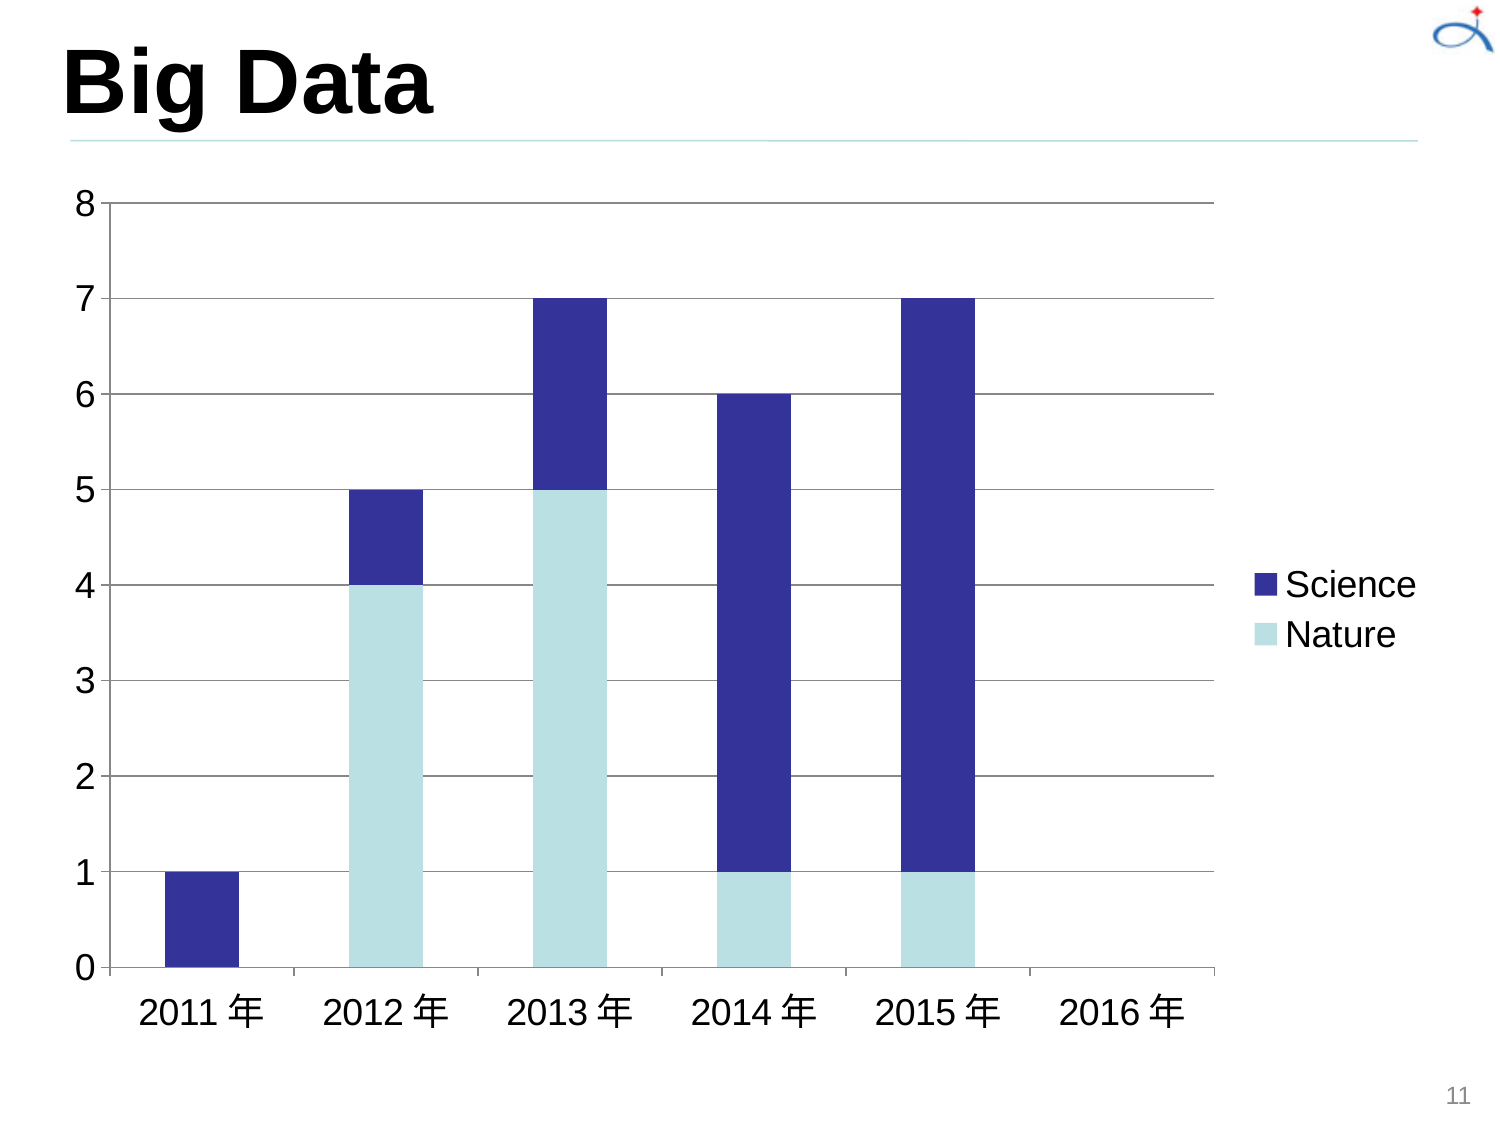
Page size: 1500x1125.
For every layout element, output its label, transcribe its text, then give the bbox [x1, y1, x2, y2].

picture [1432, 5, 1495, 55]
slide_number 11 [1136, 1065, 1487, 1125]
title Big Data [46, 11, 1419, 143]
chart [46, 163, 1442, 1055]
